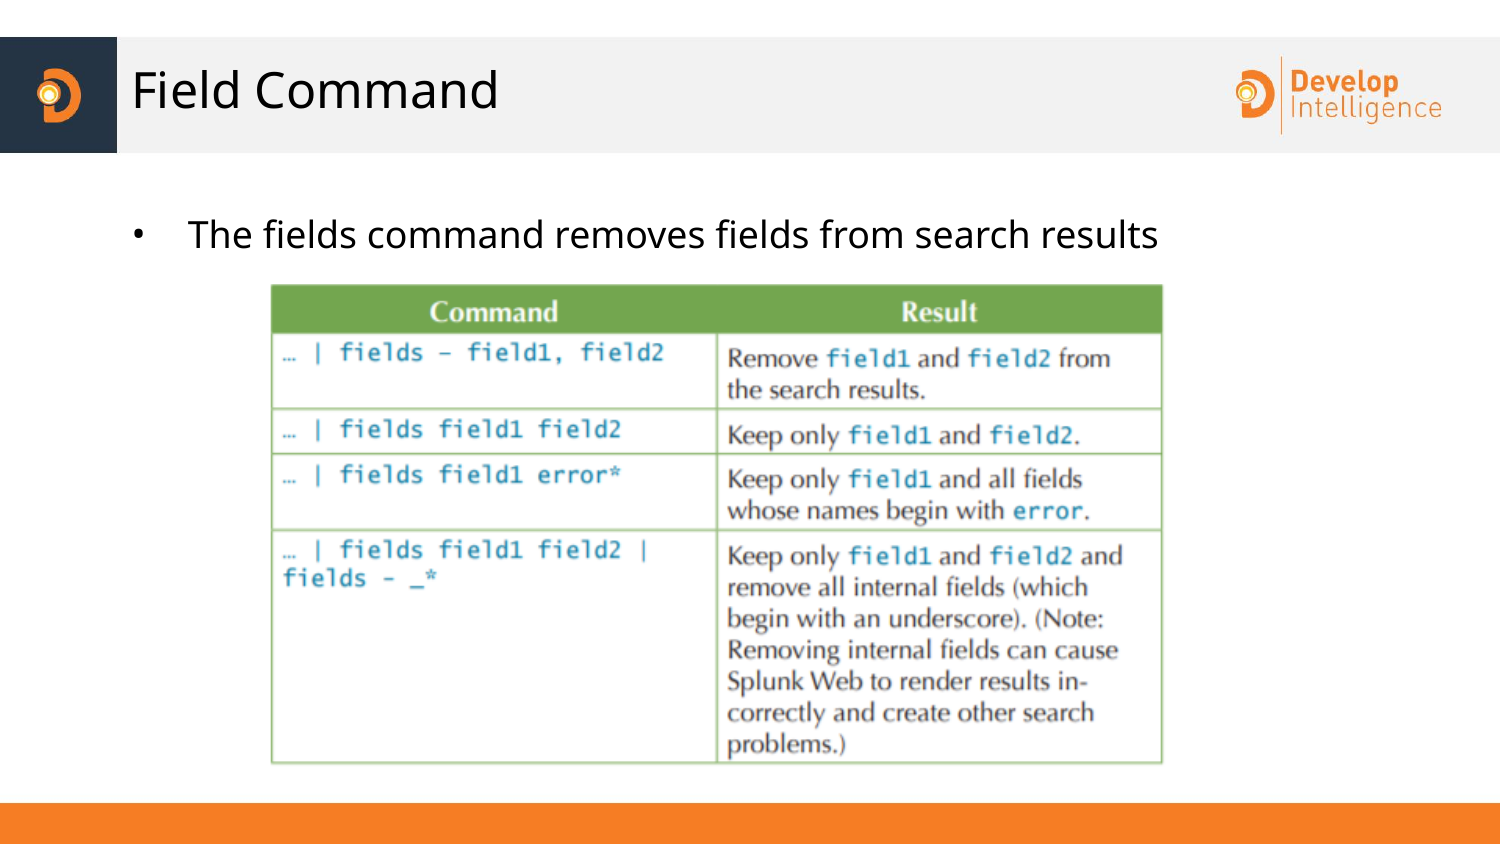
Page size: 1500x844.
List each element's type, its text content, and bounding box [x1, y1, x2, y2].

list The fields command removes fields from search results [101, 198, 1396, 762]
picture [0, 0, 1500, 844]
title Field Command [119, 36, 1112, 149]
